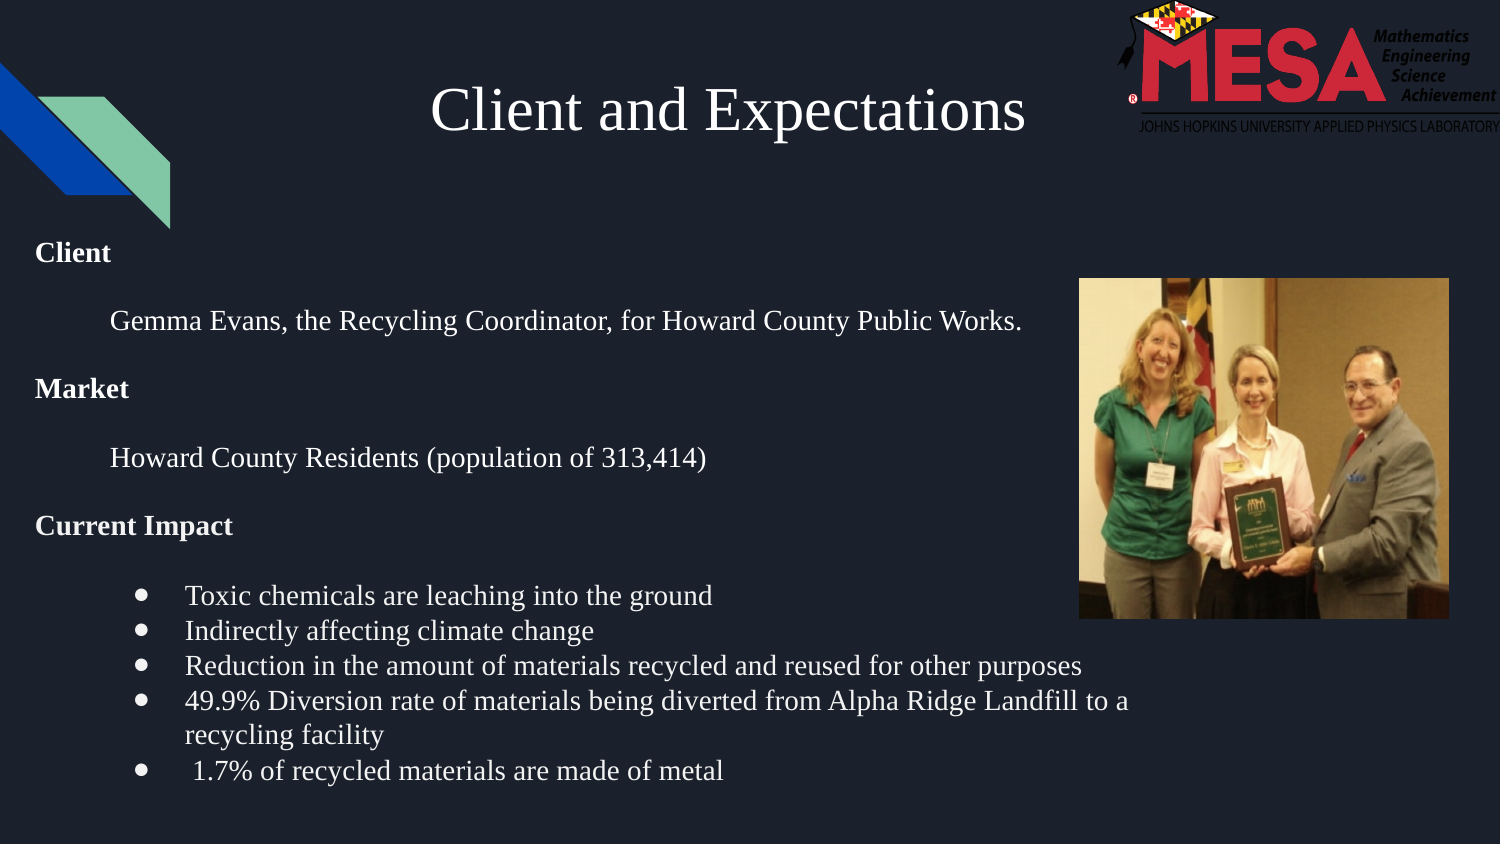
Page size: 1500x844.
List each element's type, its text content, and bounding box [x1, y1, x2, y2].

title Client and Expectations [228, 53, 1229, 156]
text_box [37, 43, 165, 185]
picture [1116, 0, 1500, 132]
picture [1079, 278, 1450, 619]
text_box Client Gemma Evans, the Recycling Coordinator, for Howard County Public Works. Market Howard County Residents (population of 313,414) Current Impact Toxic chemicals are leaching into the ground Indirectly affecting climate change Reduction in the amount of materials recycled and reused for other purposes 49.9% Diversion rate of materials being diverted from Alpha Ridge Landfill to a recycling facility 1.7% of recycled materials are made of metal [19, 218, 1205, 828]
